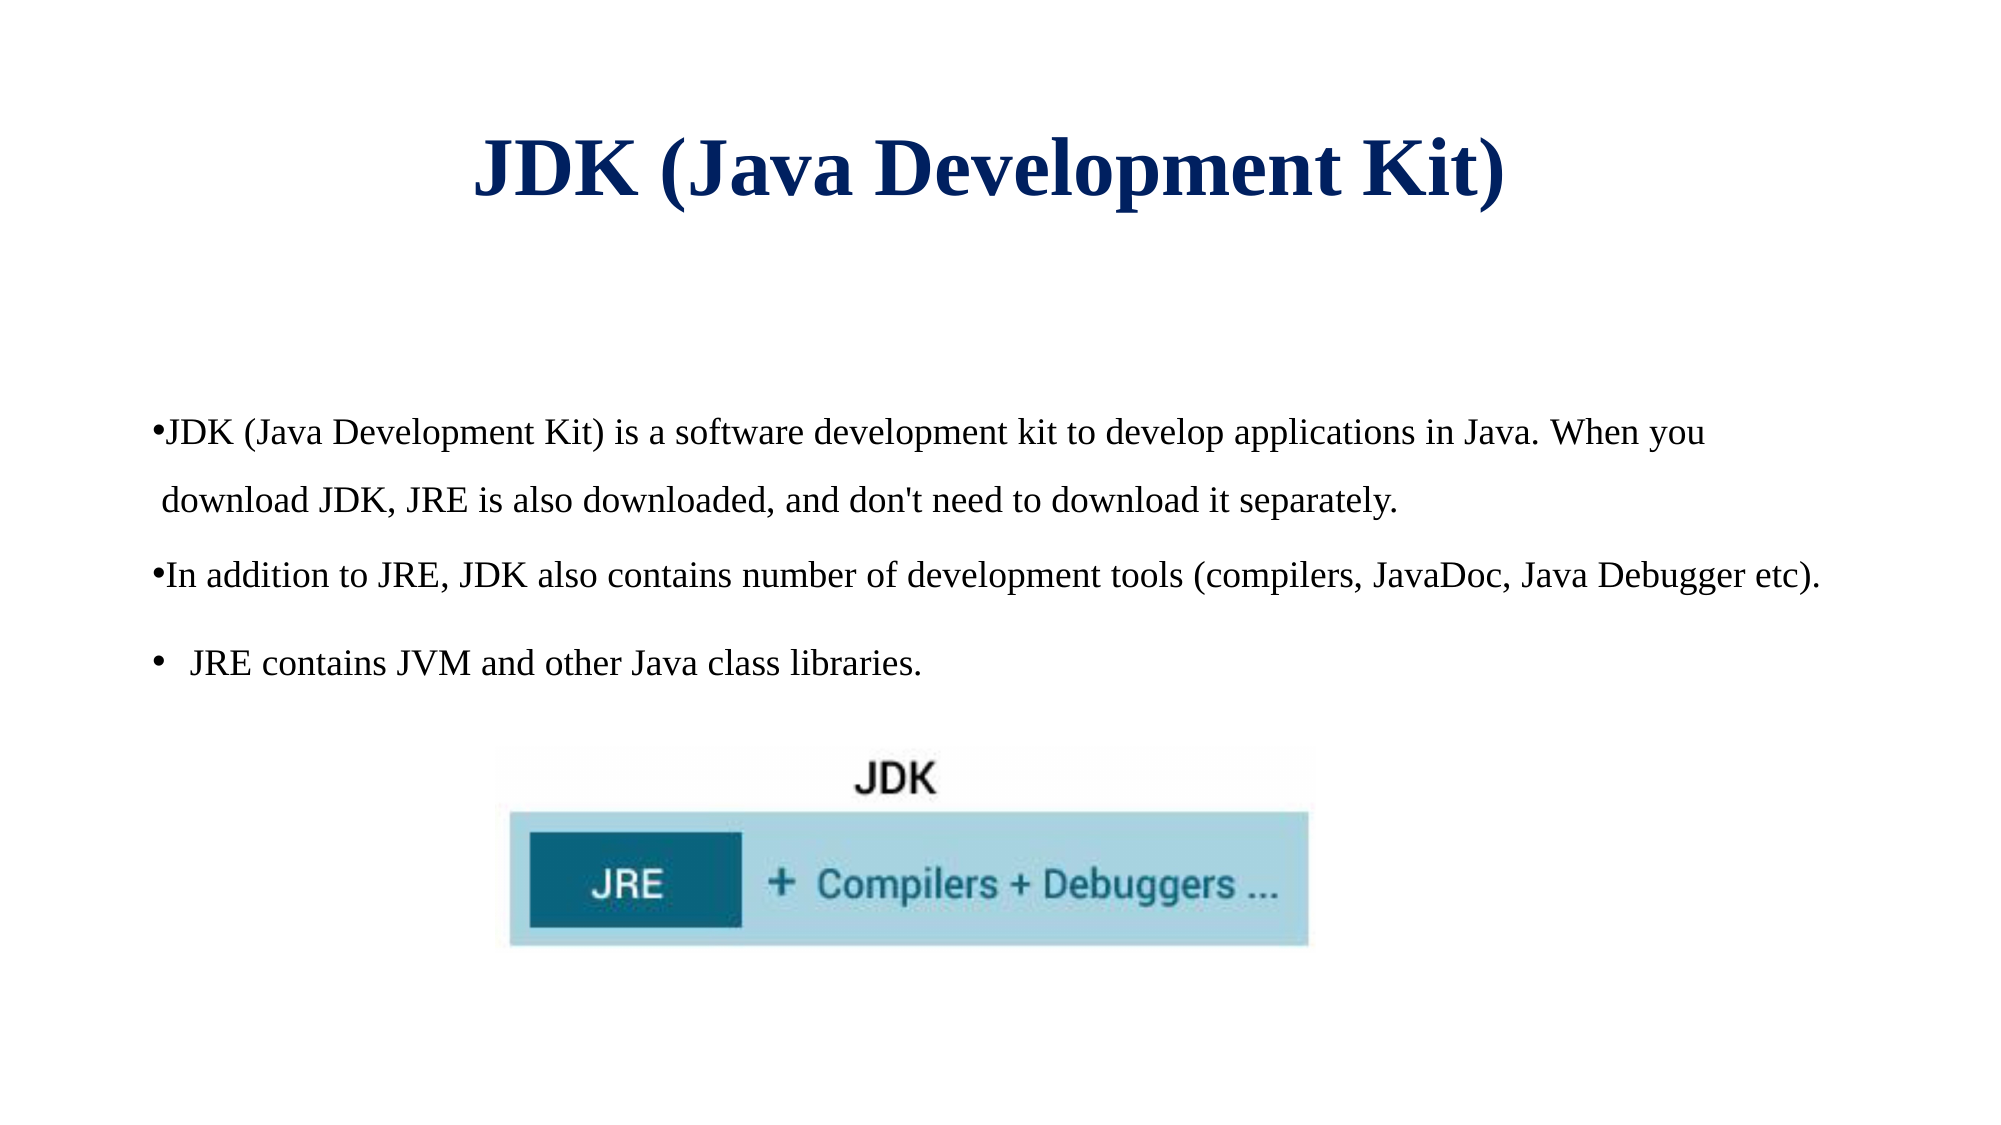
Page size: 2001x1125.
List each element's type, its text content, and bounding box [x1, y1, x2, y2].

picture [495, 746, 1316, 953]
list JDK (Java Development Kit) is a software development kit to develop applications in Java. When you download JDK, JRE is also downloaded, and don't need to download it separately. In addition to JRE, JDK also contains number of development tools (compilers, JavaDoc, Java Debugger etc). JRE contains JVM and other Java class libraries. [137, 299, 1863, 1014]
title JDK (Java Development Kit) [137, 59, 1863, 278]
